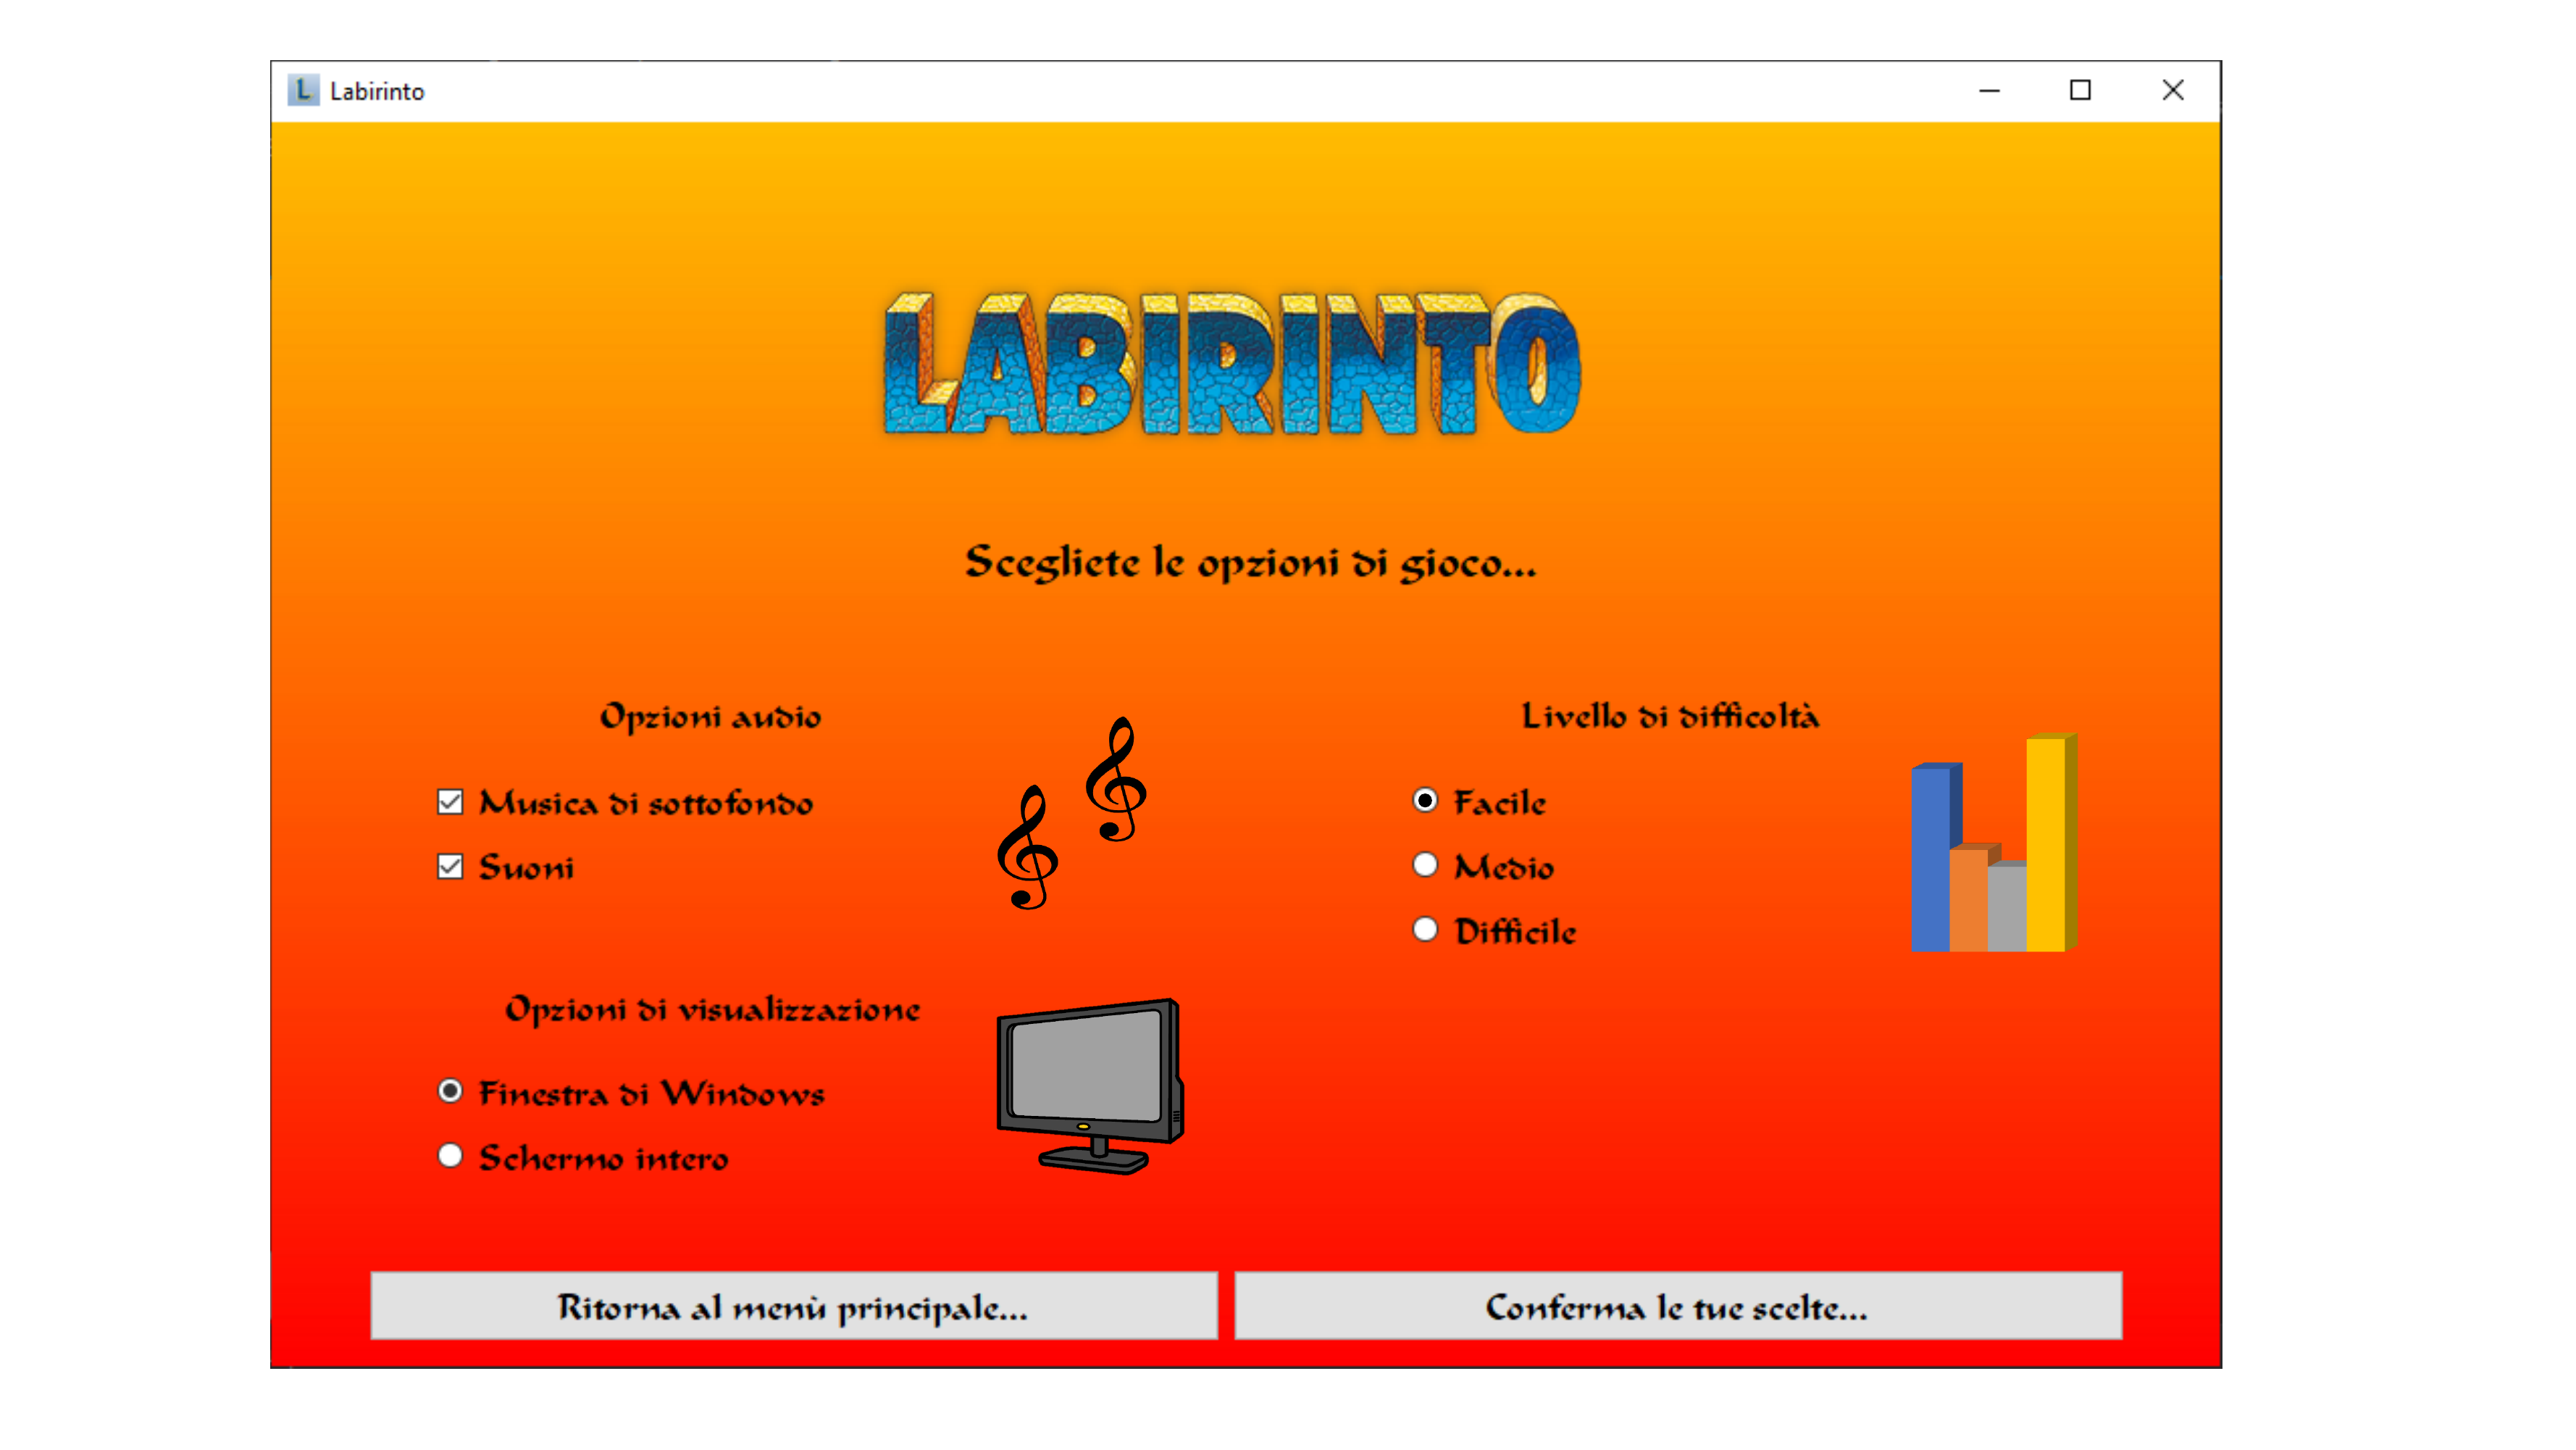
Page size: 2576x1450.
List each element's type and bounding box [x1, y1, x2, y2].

picture [270, 60, 2222, 1369]
